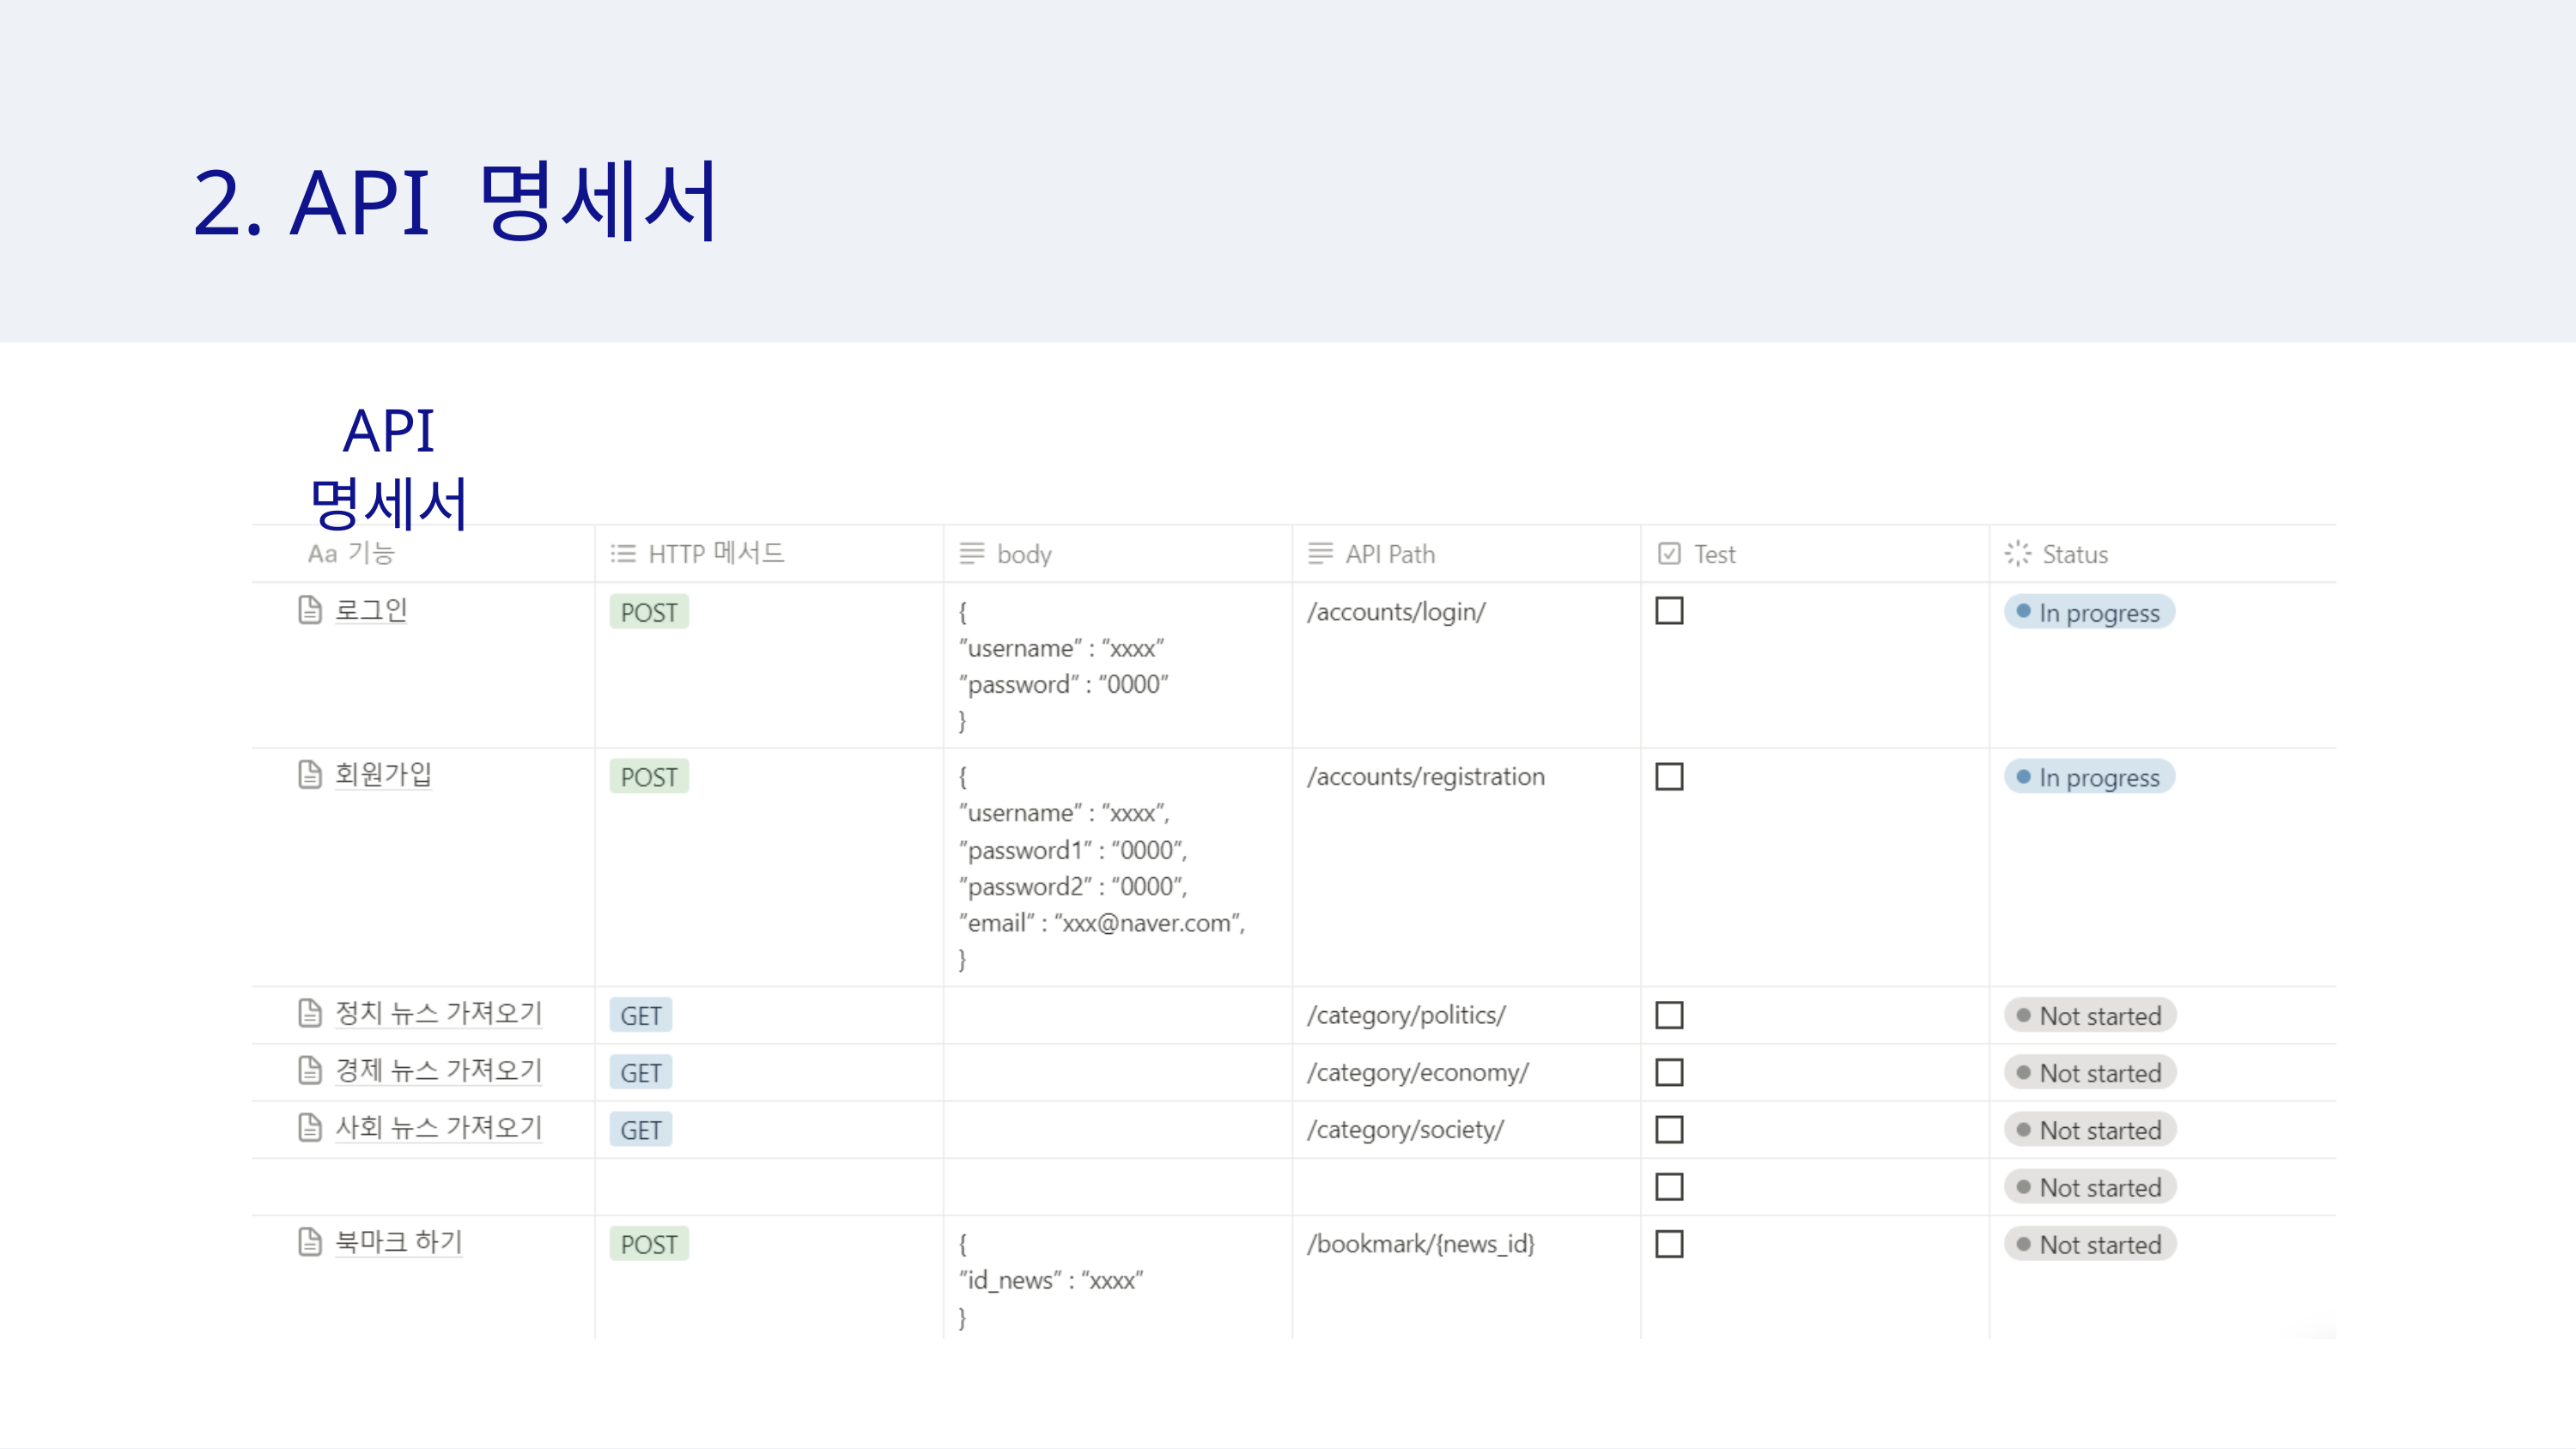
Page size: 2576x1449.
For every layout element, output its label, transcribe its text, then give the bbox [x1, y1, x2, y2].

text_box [0, 343, 2576, 1449]
text_box 2. API 명세서 [191, 139, 1890, 253]
